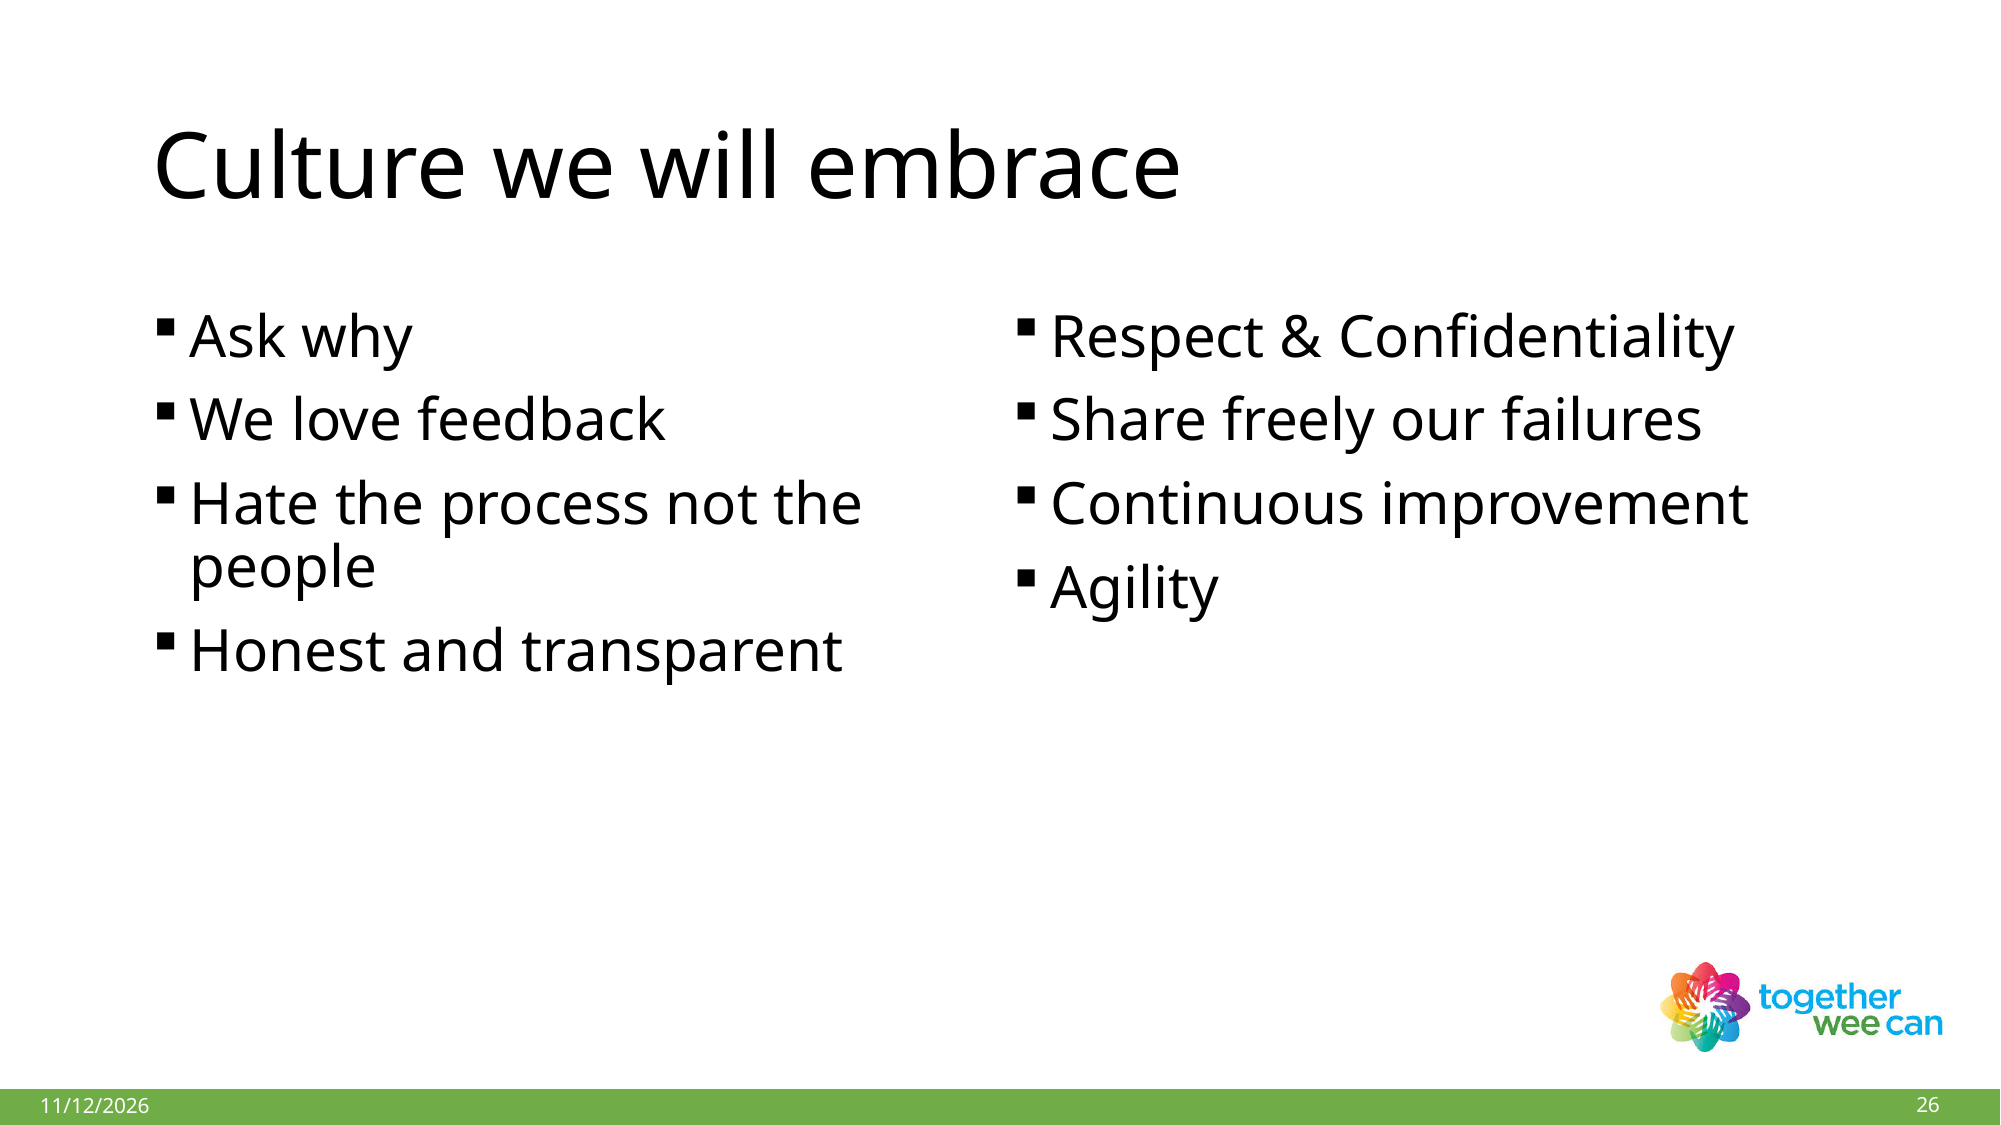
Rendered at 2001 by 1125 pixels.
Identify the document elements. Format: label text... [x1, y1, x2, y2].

picture [1660, 962, 1957, 1052]
list Ask why We love feedback Hate the process not the people Honest and transparent Respect & Confidentiality Share freely our failures Continuous improvement Agility [137, 299, 1889, 759]
slide_number 26 [1412, 1087, 1955, 1125]
title Culture we will embrace [137, 59, 1863, 278]
slide_number 27-Mar-18 [24, 1089, 475, 1125]
